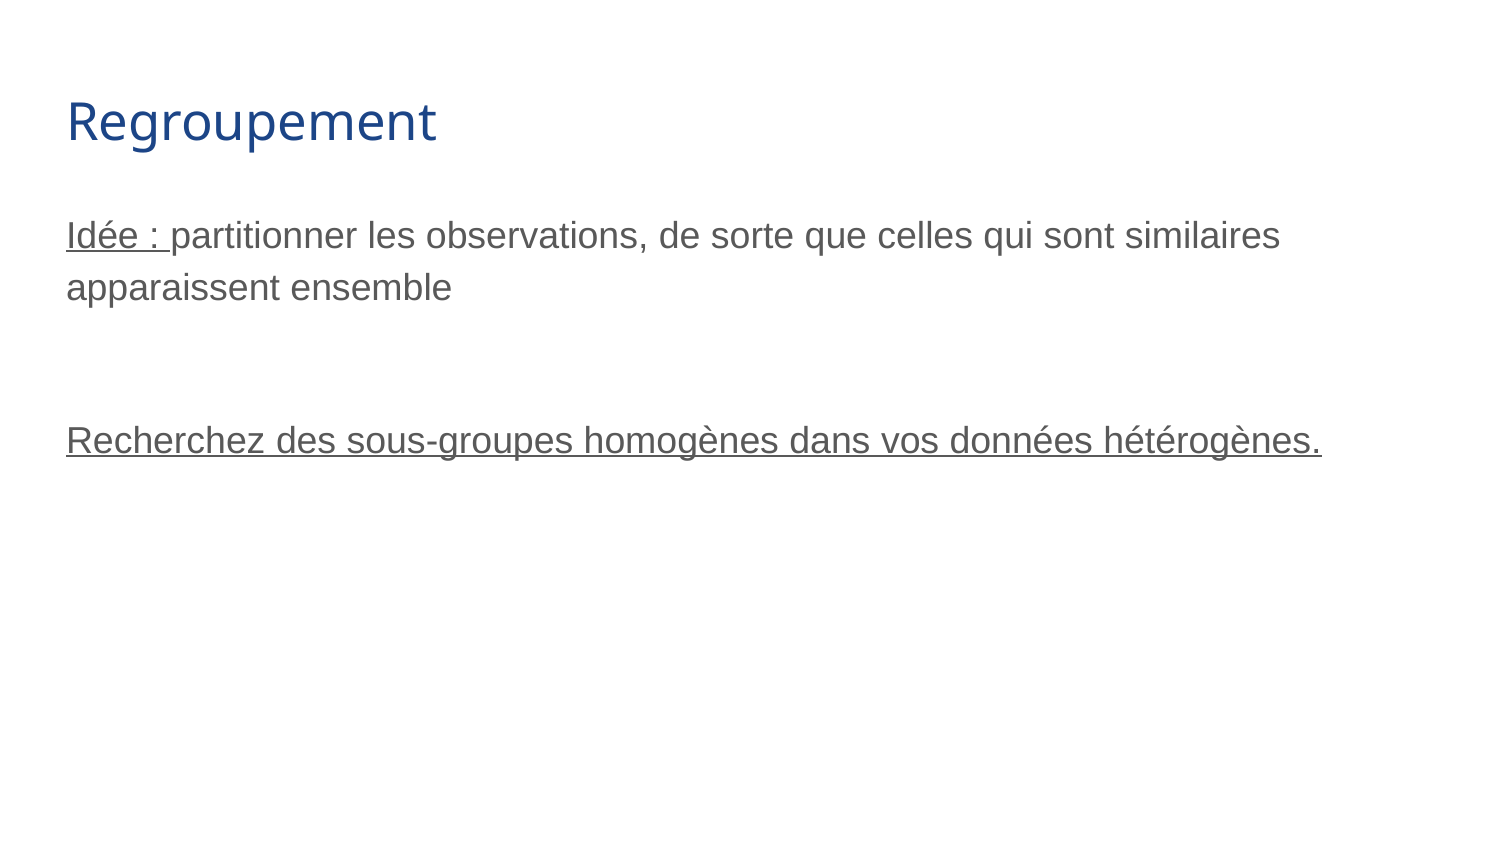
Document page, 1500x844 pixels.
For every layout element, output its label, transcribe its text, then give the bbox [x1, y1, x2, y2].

list Idée : partitionner les observations, de sorte que celles qui sont similaires apparaissent ensemble Recherchez des sous-groupes homogènes dans vos données hétérogènes. [51, 189, 1449, 750]
title Regroupement [51, 72, 1449, 167]
